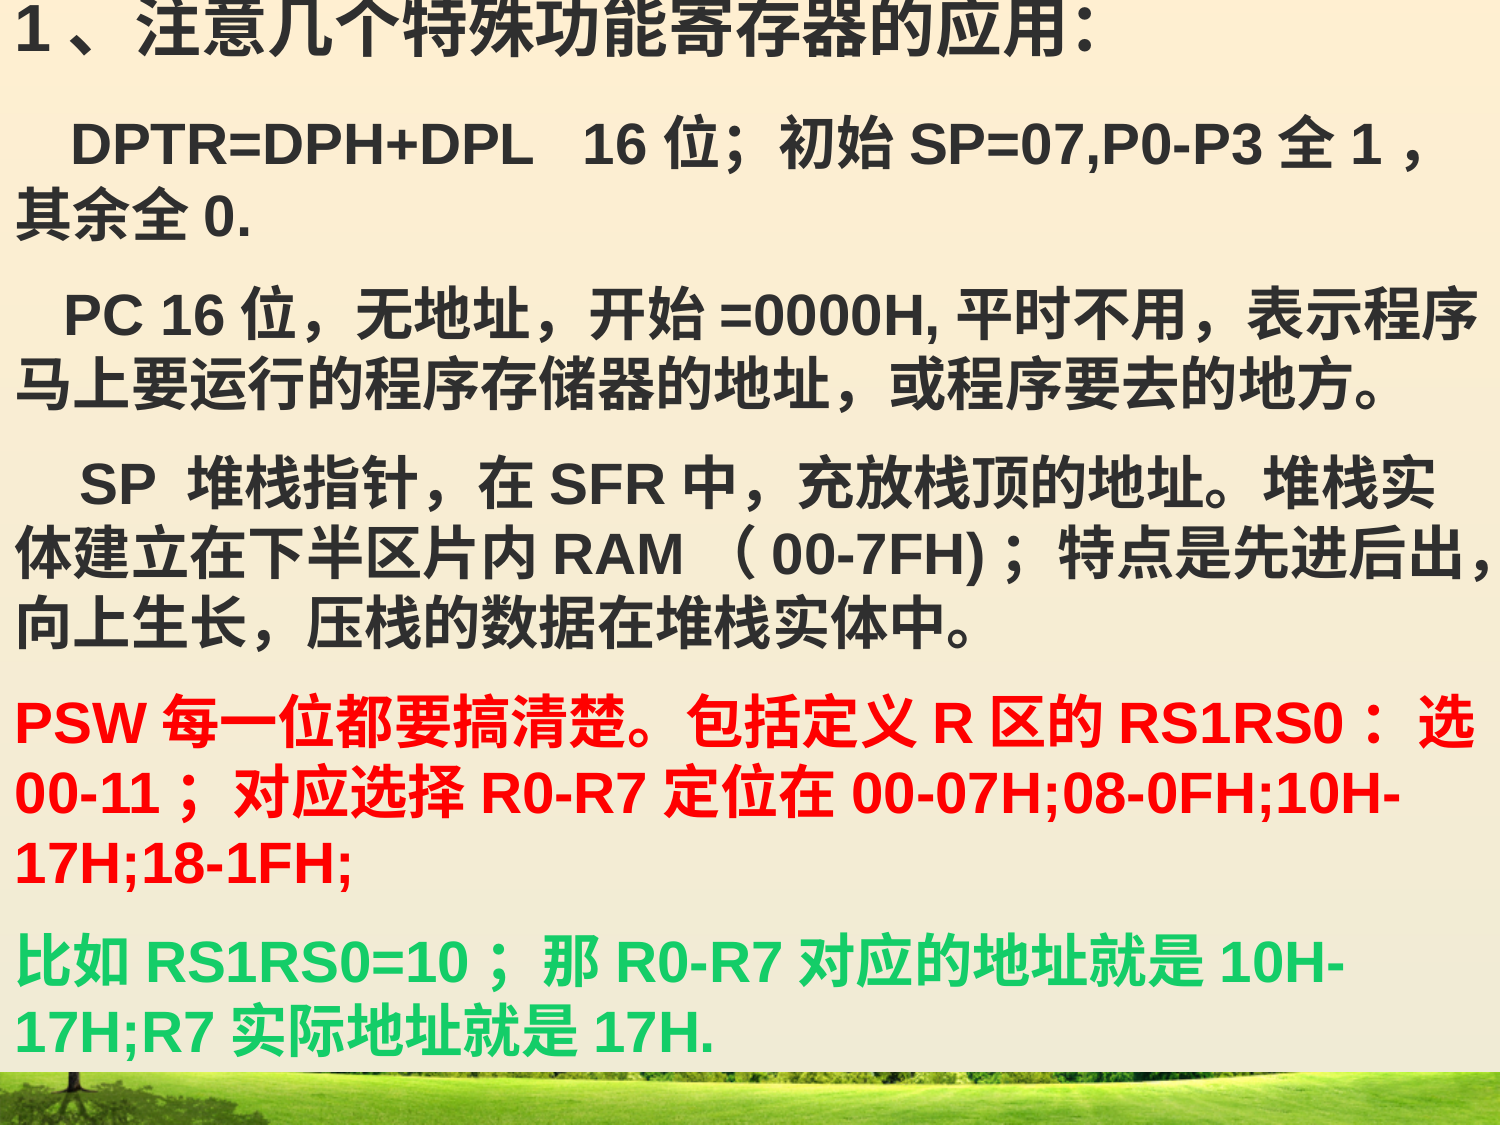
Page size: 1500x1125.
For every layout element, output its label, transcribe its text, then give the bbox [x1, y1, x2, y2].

text_box 1、注意几个特殊功能寄存器的应用： DPTR=DPH+DPL 16位；初始SP=07,P0-P3全1，其余全0. PC 16位，无地址，开始=0000H,平时不用，表示程序马上要运行的程序存储器的地址，或程序要去的地方。 SP 堆栈指针，在SFR中，充放栈顶的地址。堆栈实体建立在下半区片内RAM（00-7FH)；特点是先进后出，向上生长，压栈的数据在堆栈实体中。 PSW每一位都要搞清楚。包括定义R区的RS1RS0：选00-11；对应选择R0-R7定位在00-07H;08-0FH;10H-17H;18-1FH; 比如RS1RS0=10；那R0-R7对应的地址就是10H-17H;R7实际地址就是17H. [0, 0, 1500, 1072]
picture [0, 1072, 1500, 1125]
